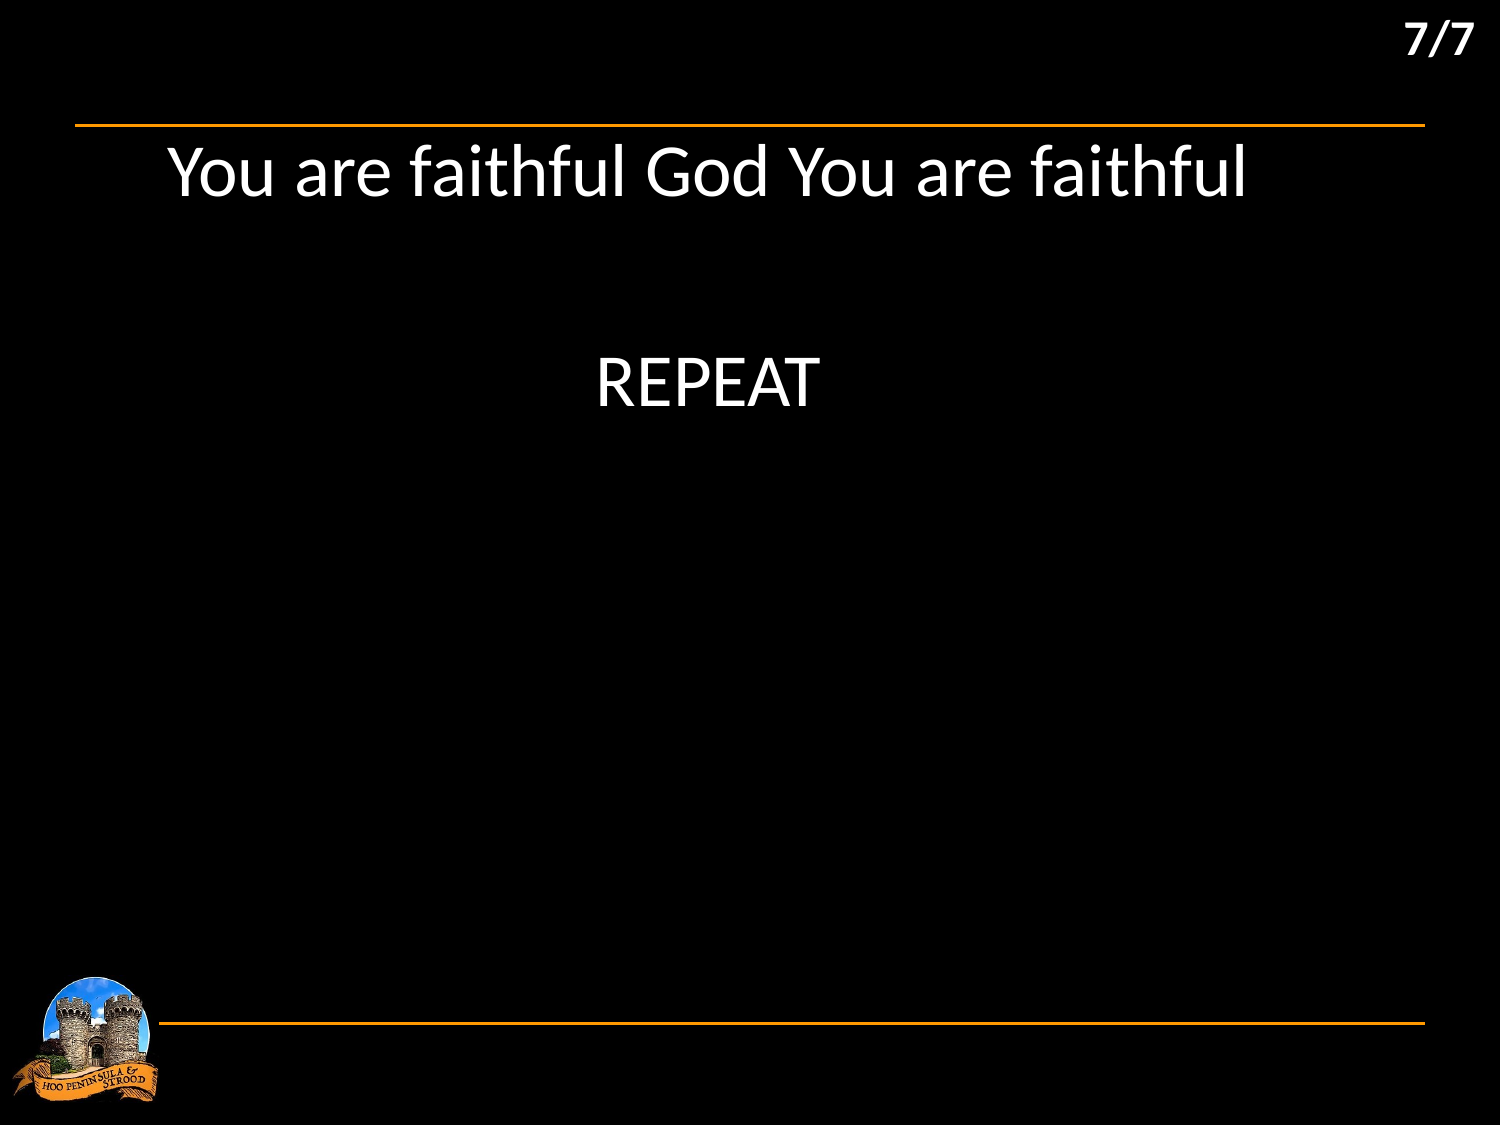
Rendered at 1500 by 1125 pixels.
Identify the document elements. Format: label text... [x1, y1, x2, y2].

subtitle You are faithful God You are faithful REPEAT [0, 113, 1418, 1125]
text_box 7/7 [1388, 0, 1491, 73]
